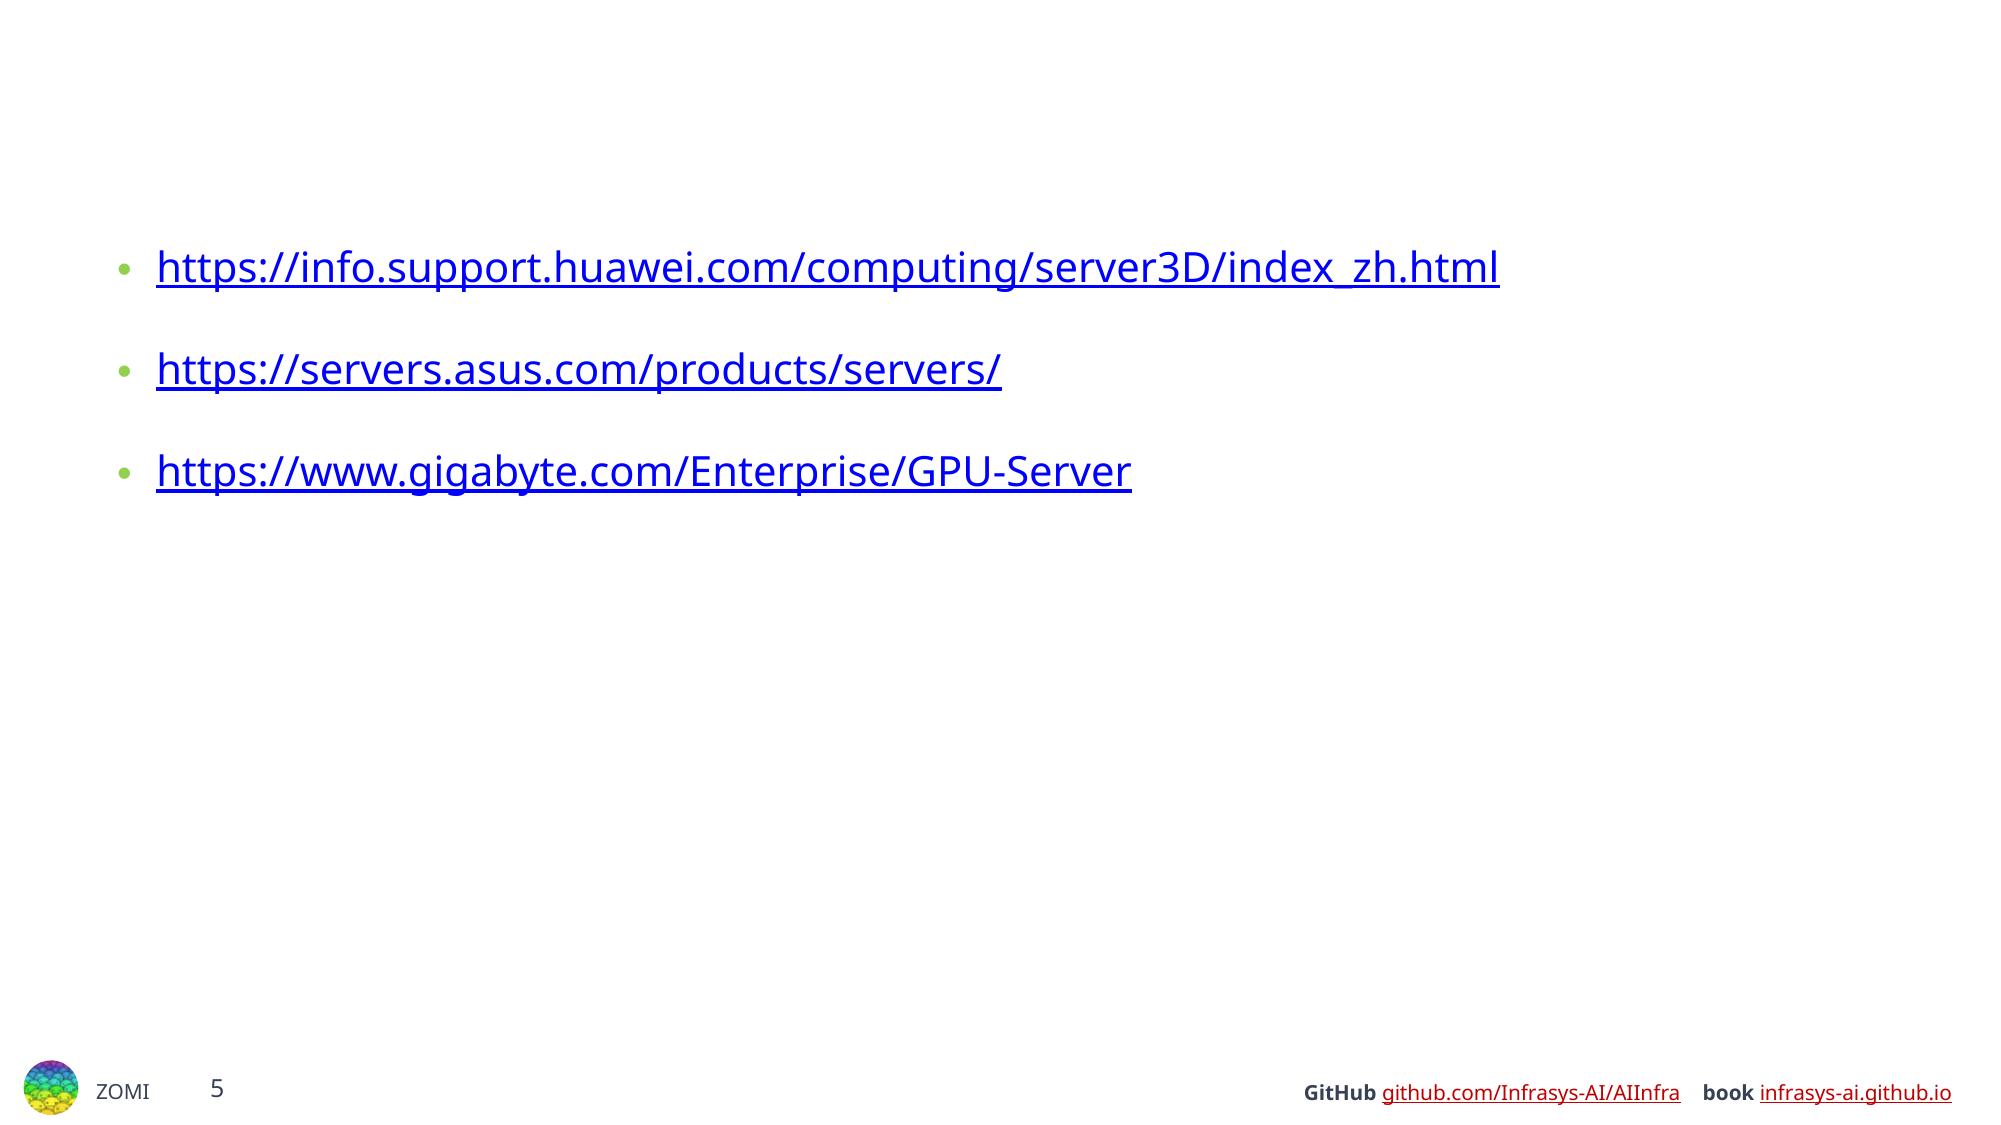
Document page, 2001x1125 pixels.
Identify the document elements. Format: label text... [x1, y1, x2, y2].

picture [23, 1060, 79, 1115]
list https://info.support.huawei.com/computing/server3D/index_zh.html https://servers.asus.com/products/servers/ https://www.gigabyte.com/Enterprise/GPU-Server [102, 204, 1901, 1043]
